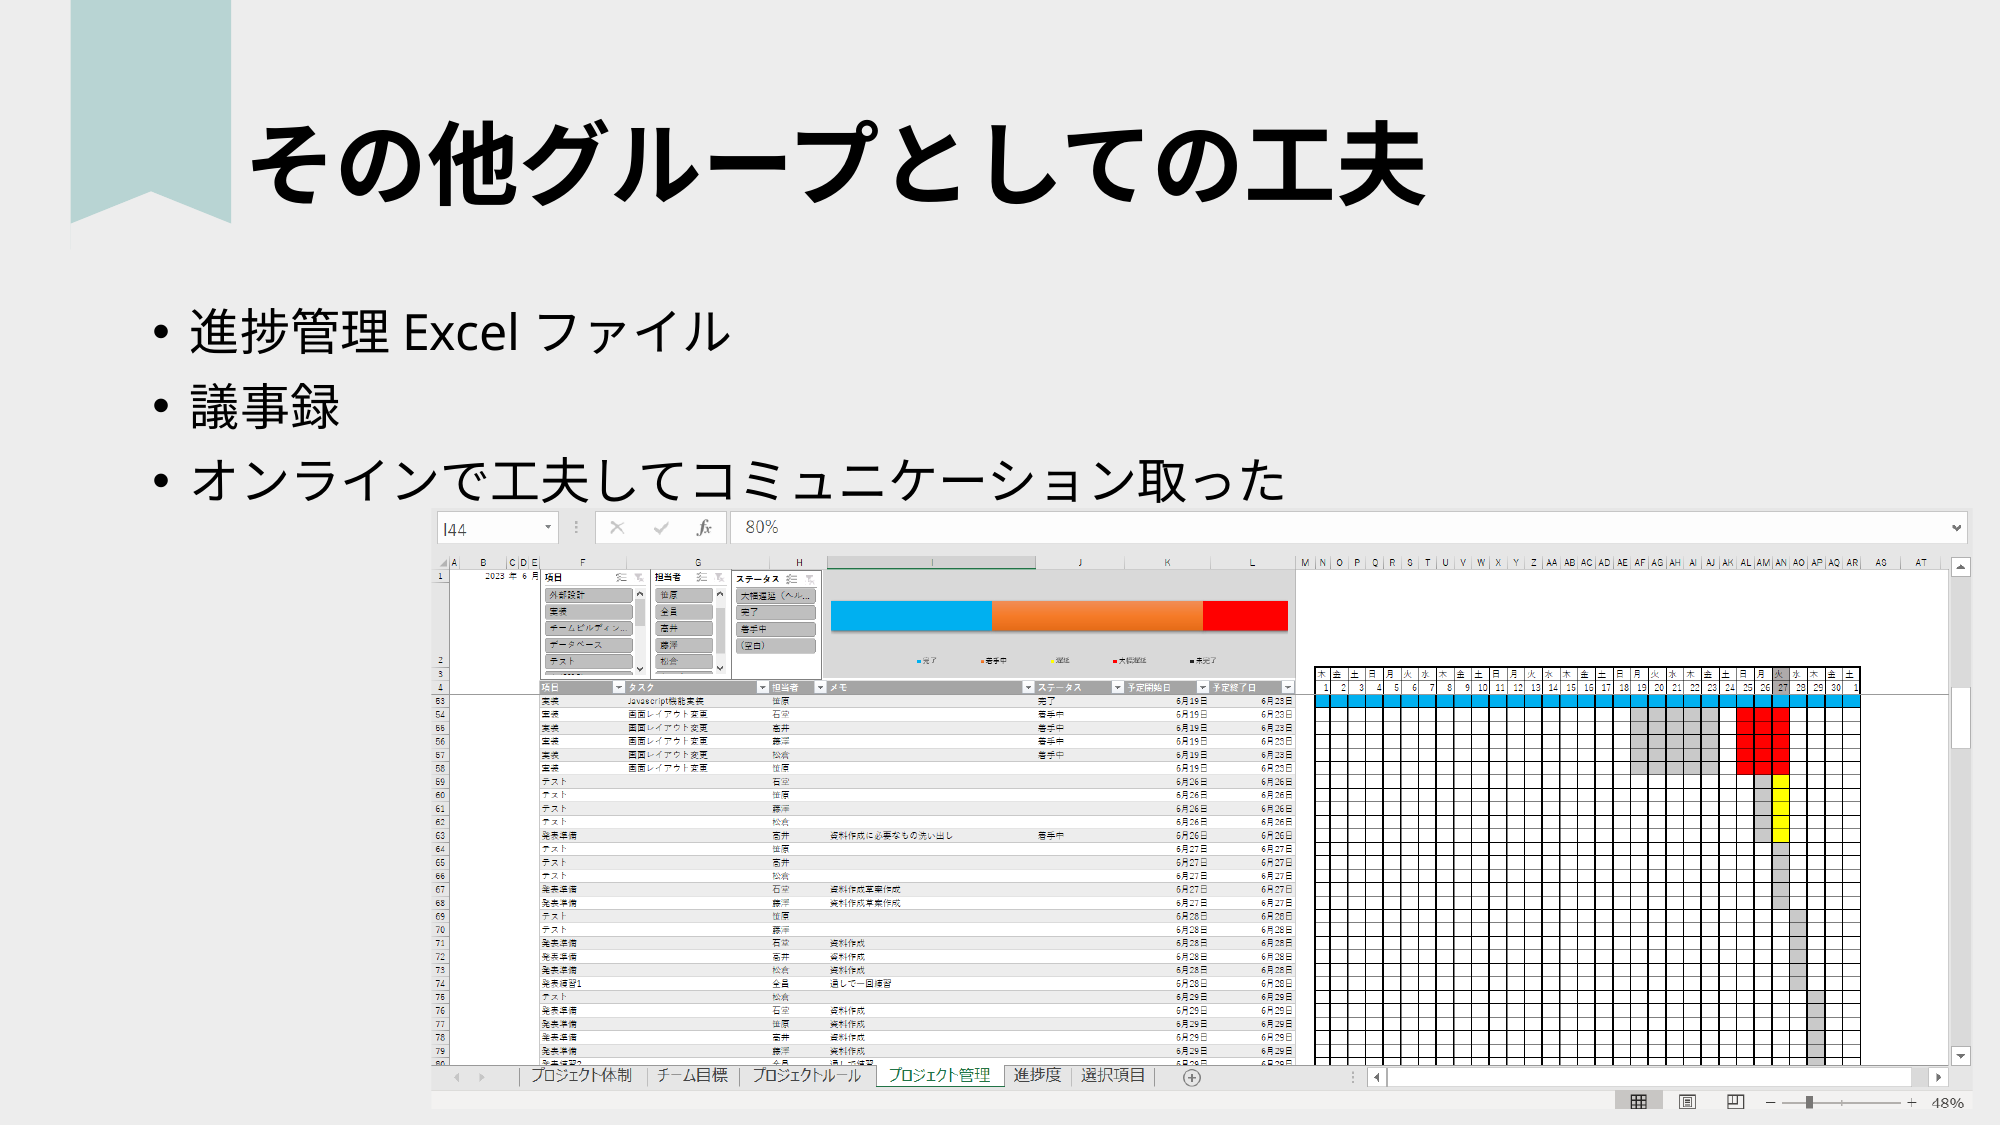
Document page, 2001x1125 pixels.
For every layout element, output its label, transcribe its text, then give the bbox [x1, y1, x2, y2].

text_box [70, 0, 232, 250]
title その他グループとしての工夫 [137, 59, 1863, 278]
picture [431, 508, 1973, 1109]
list 進捗管理Excelファイル 議事録 オンラインで工夫してコミュニケーション取った [137, 299, 1863, 1014]
